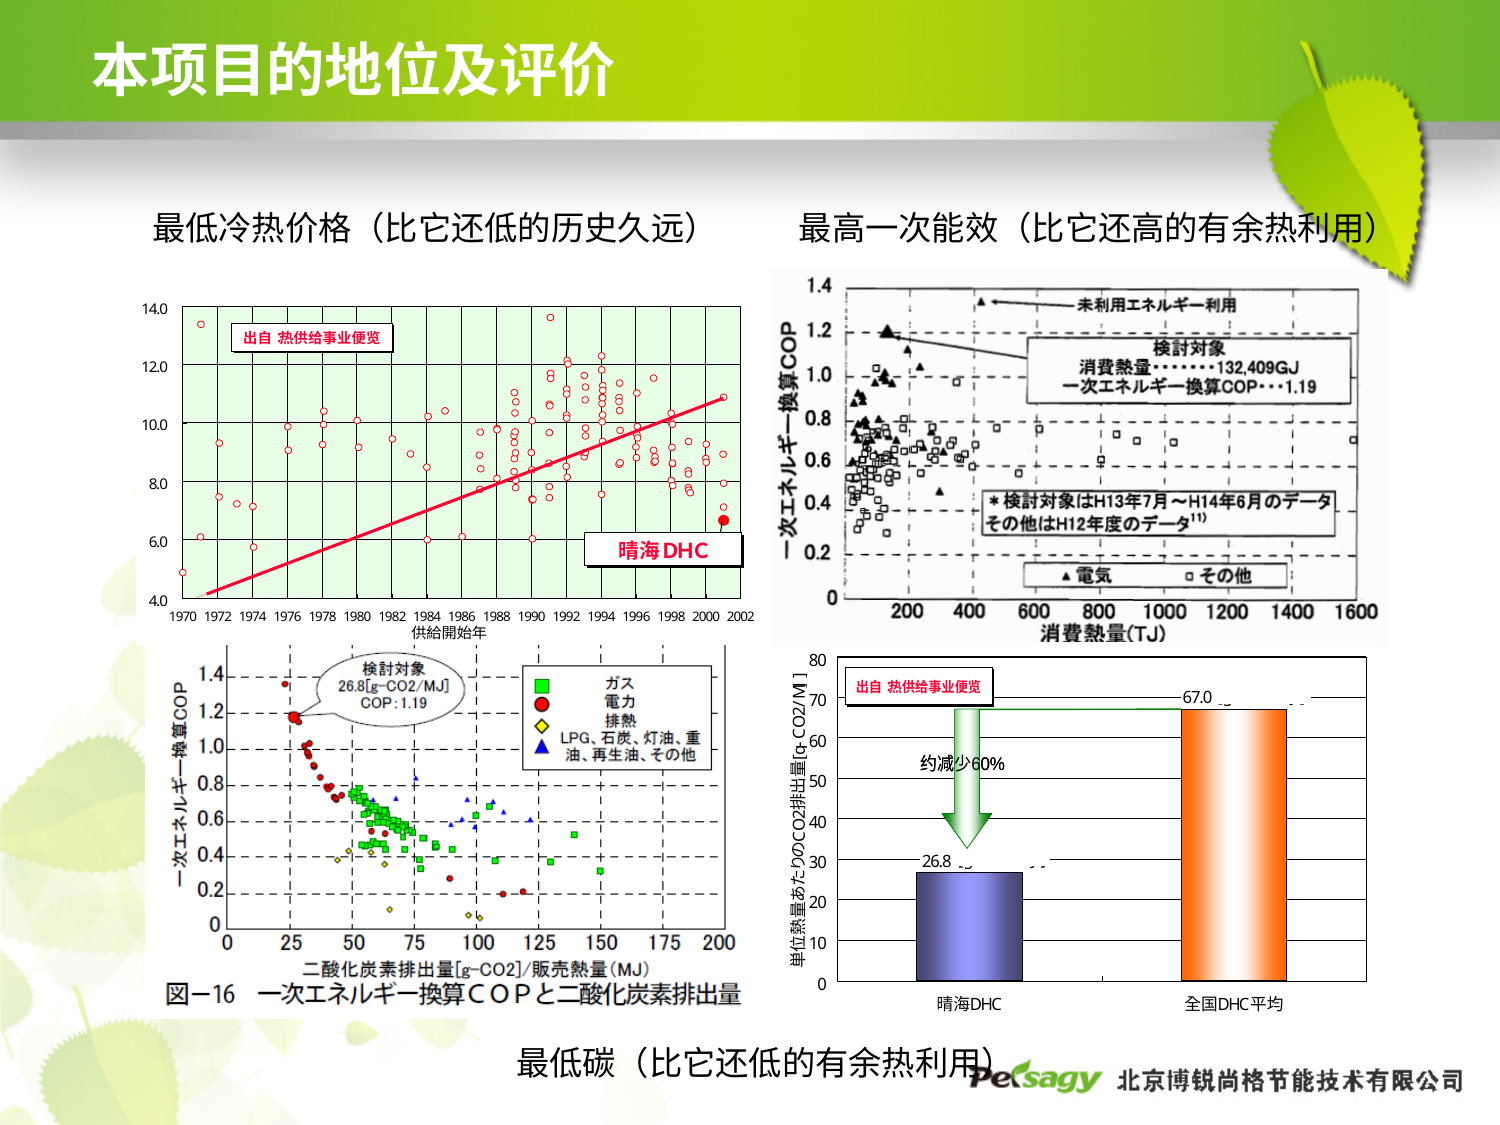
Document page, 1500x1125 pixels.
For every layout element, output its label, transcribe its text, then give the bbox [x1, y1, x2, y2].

title 本项目的地位及评价 [76, 19, 1424, 117]
picture [0, 0, 1500, 1125]
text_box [135, 266, 1389, 1019]
text_box 最高一次能效（比它还高的有余热利用） [771, 199, 1426, 255]
text_box 最低冷热价格（比它还低的历史久远） [107, 199, 762, 255]
text_box 最低碳（比它还低的有余热利用） [438, 1034, 1093, 1090]
